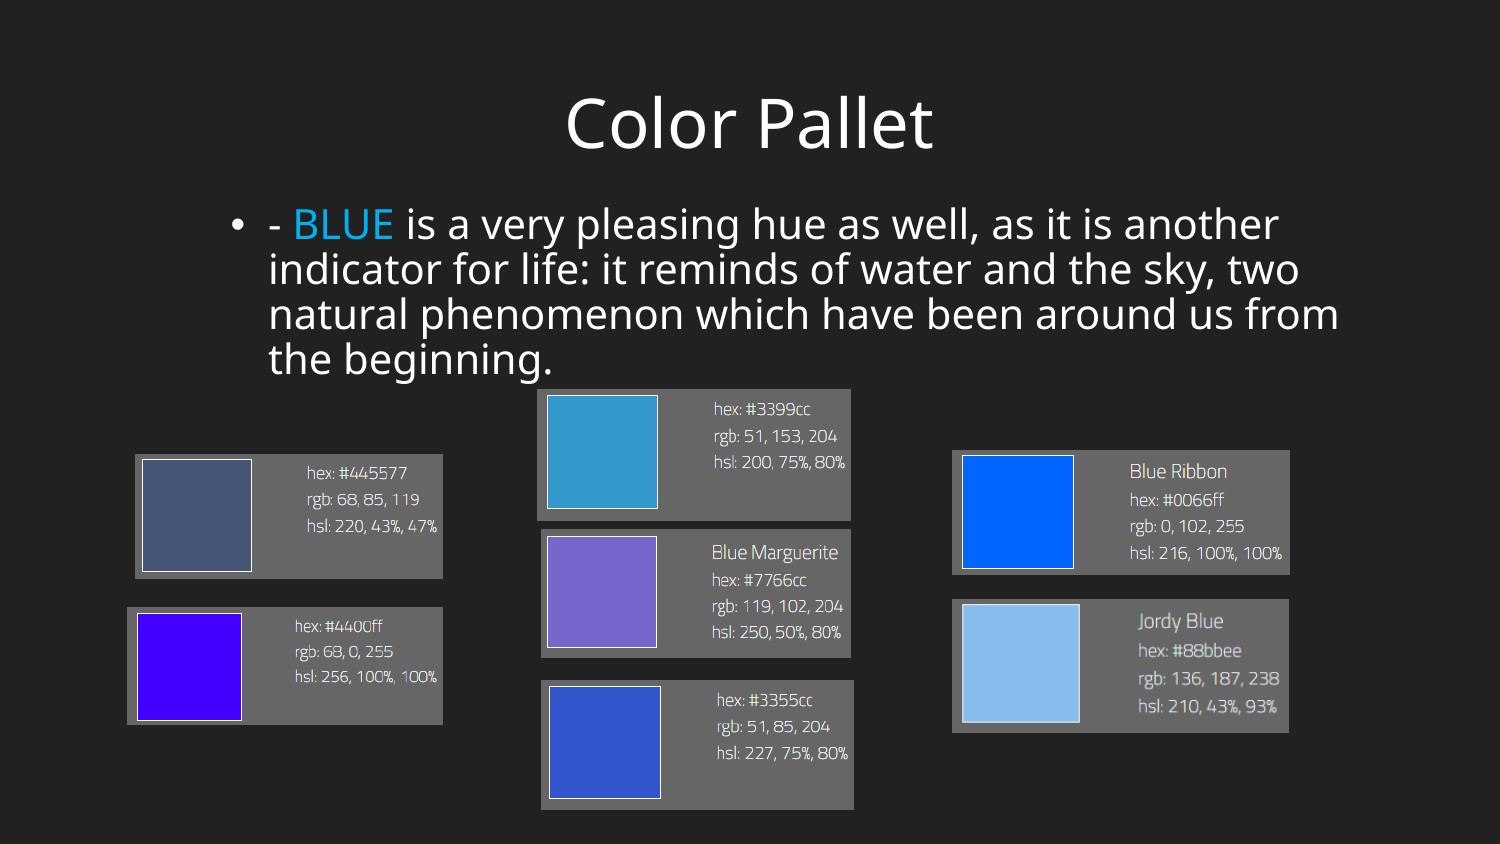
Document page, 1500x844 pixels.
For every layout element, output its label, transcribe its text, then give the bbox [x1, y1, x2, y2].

picture [541, 528, 852, 658]
picture [952, 450, 1290, 575]
title Color Pallet [103, 44, 1397, 208]
picture [135, 454, 443, 579]
picture [126, 607, 443, 725]
picture [537, 389, 852, 521]
list - BLUE is a very pleasing hue as well, as it is another indicator for life: it reminds of water and the sky, two natural phenomenon which have been around us from the beginning. [103, 208, 1397, 725]
picture [951, 598, 1289, 734]
picture [540, 679, 854, 811]
